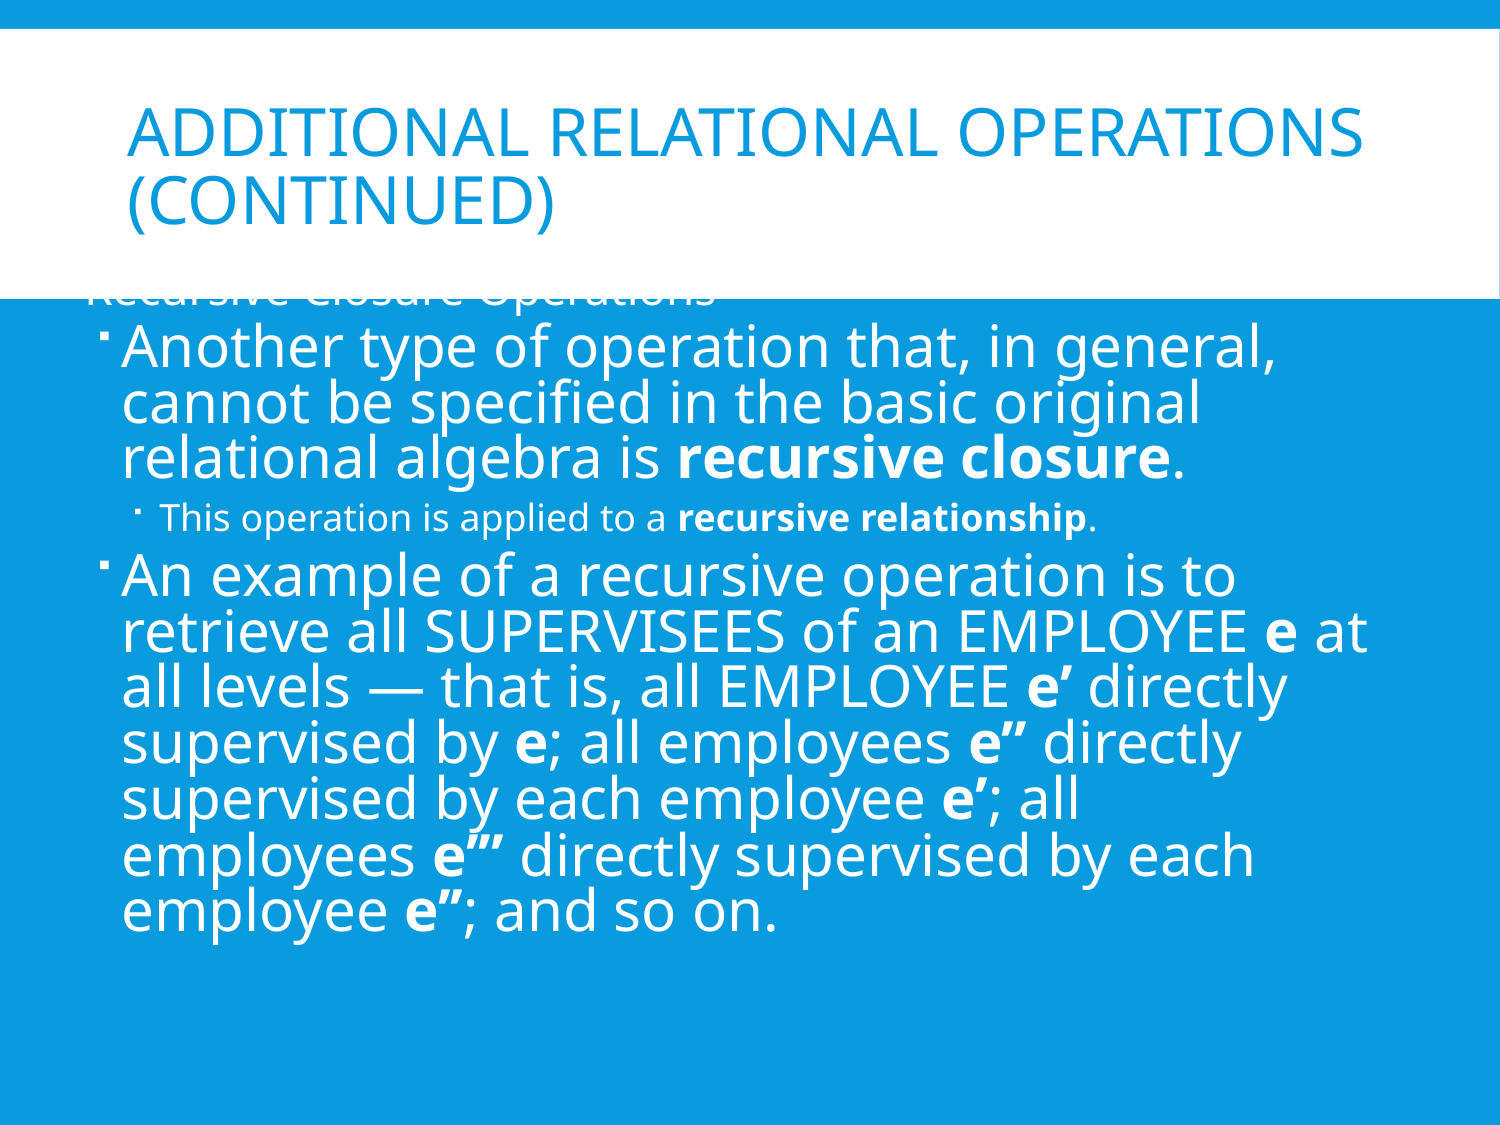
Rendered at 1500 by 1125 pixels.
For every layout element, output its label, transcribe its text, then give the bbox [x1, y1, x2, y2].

list Recursive Closure Operations Another type of operation that, in general, cannot be specified in the basic original relational algebra is recursive closure. This operation is applied to a recursive relationship. An example of a recursive operation is to retrieve all SUPERVISEES of an EMPLOYEE e at all levels — that is, all EMPLOYEE e’ directly supervised by e; all employees e’’ directly supervised by each employee e’; all employees e’’’ directly supervised by each employee e’’; and so on. [39, 262, 1400, 1063]
title Additional Relational Operations (continued) [112, 46, 1388, 262]
